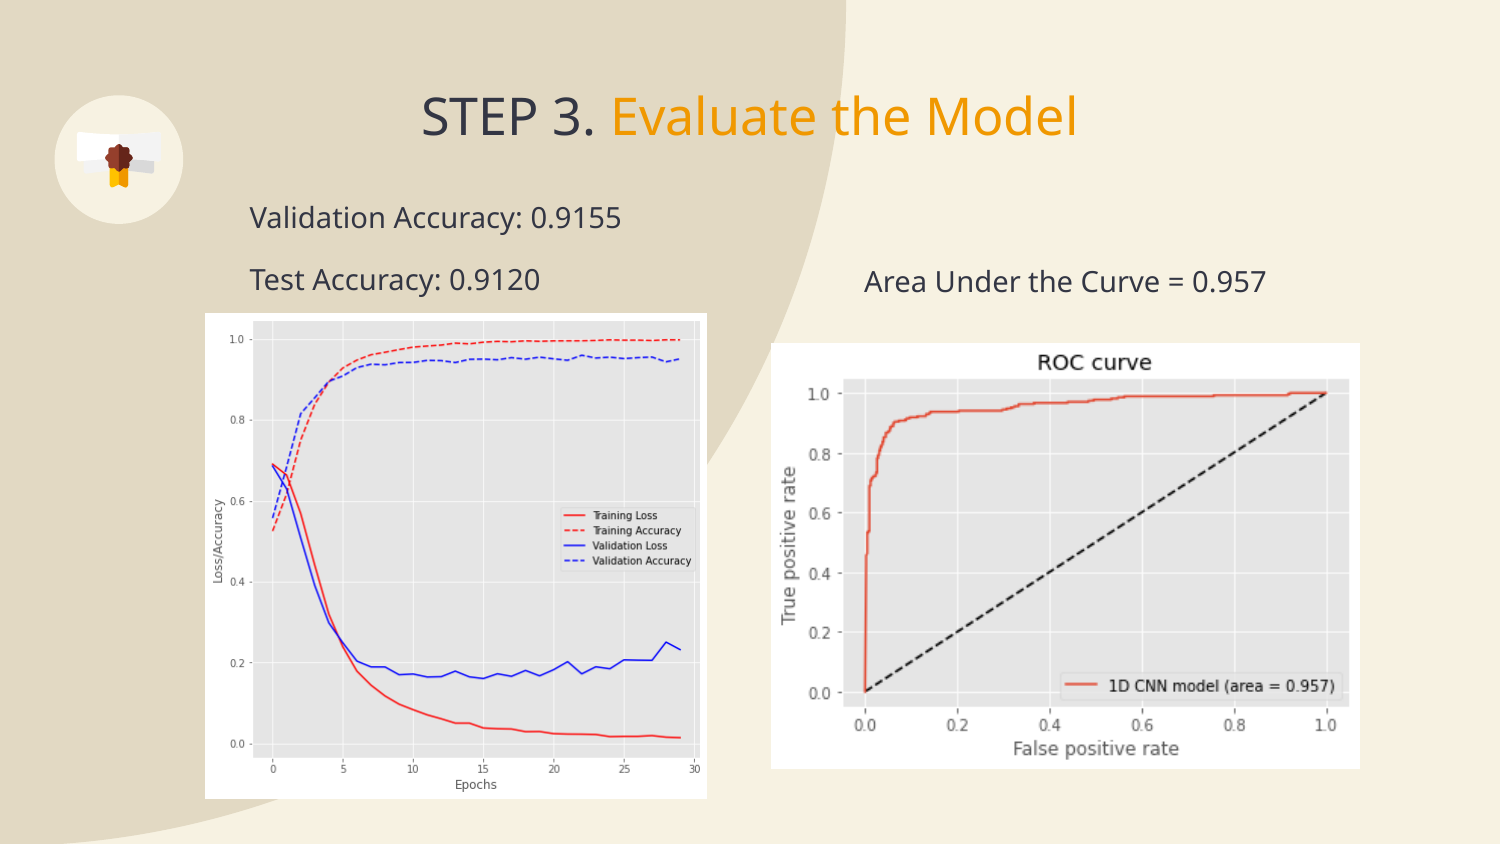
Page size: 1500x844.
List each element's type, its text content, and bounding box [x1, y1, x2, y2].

subtitle Validation Accuracy: 0.9155 Test Accuracy: 0.9120 [234, 191, 736, 332]
text_box [54, 95, 184, 224]
title STEP 3. Evaluate the Model [194, 68, 1306, 176]
subtitle Area Under the Curve = 0.957 [814, 255, 1317, 341]
picture [205, 313, 708, 799]
picture [771, 342, 1360, 770]
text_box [76, 131, 162, 188]
